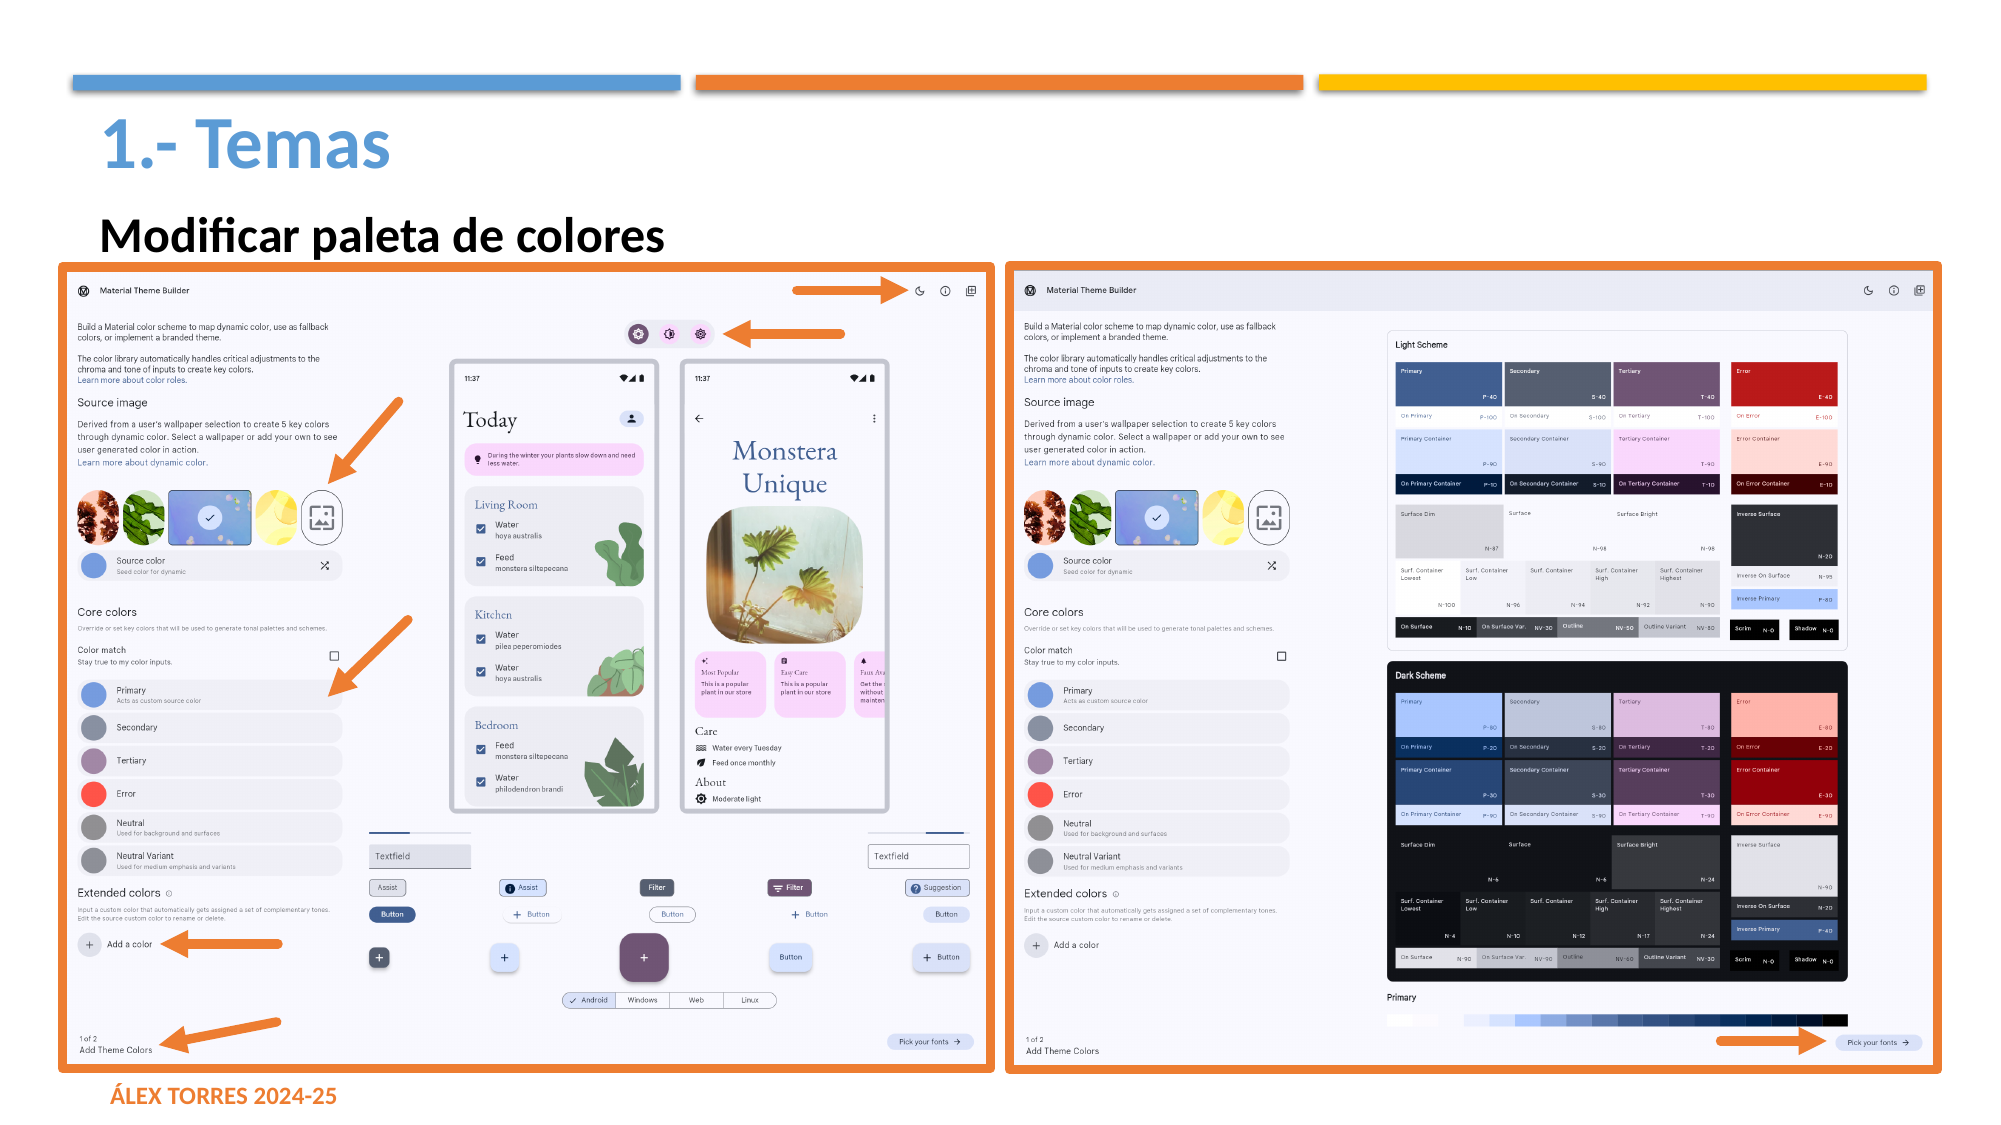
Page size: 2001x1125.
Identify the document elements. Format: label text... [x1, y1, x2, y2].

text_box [158, 1021, 278, 1046]
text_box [327, 619, 409, 698]
text_box Modificar paleta de colores [85, 187, 1915, 1072]
picture [1013, 269, 1934, 1066]
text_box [327, 400, 400, 485]
picture [66, 270, 987, 1065]
text_box 1.- Temas [85, 78, 1915, 187]
